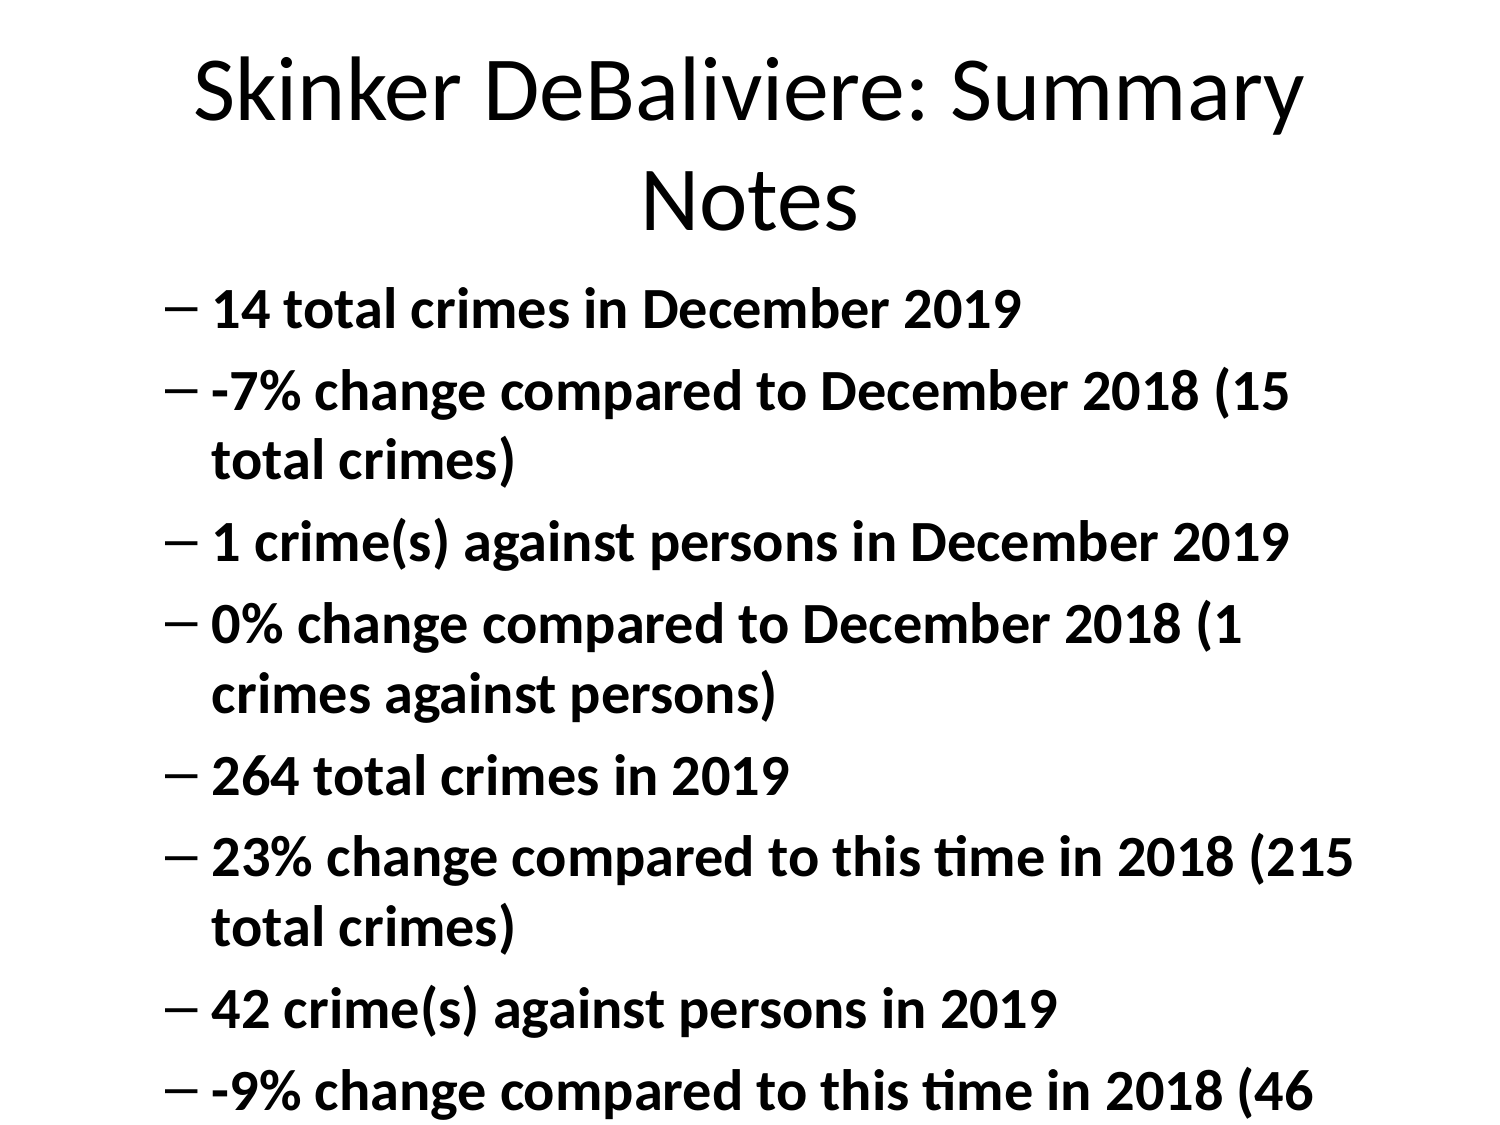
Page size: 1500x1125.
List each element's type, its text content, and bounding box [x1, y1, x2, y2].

list 14 total crimes in December 2019 -7% change compared to December 2018 (15 total crimes) 1 crime(s) against persons in December 2019 0% change compared to December 2018 (1 crimes against persons) 264 total crimes in 2019 23% change compared to this time in 2018 (215 total crimes) 42 crime(s) against persons in 2019 -9% change compared to this time in 2018 (46 crimes against persons) [75, 262, 1425, 1005]
title Skinker DeBaliviere: Summary Notes [75, 45, 1425, 233]
